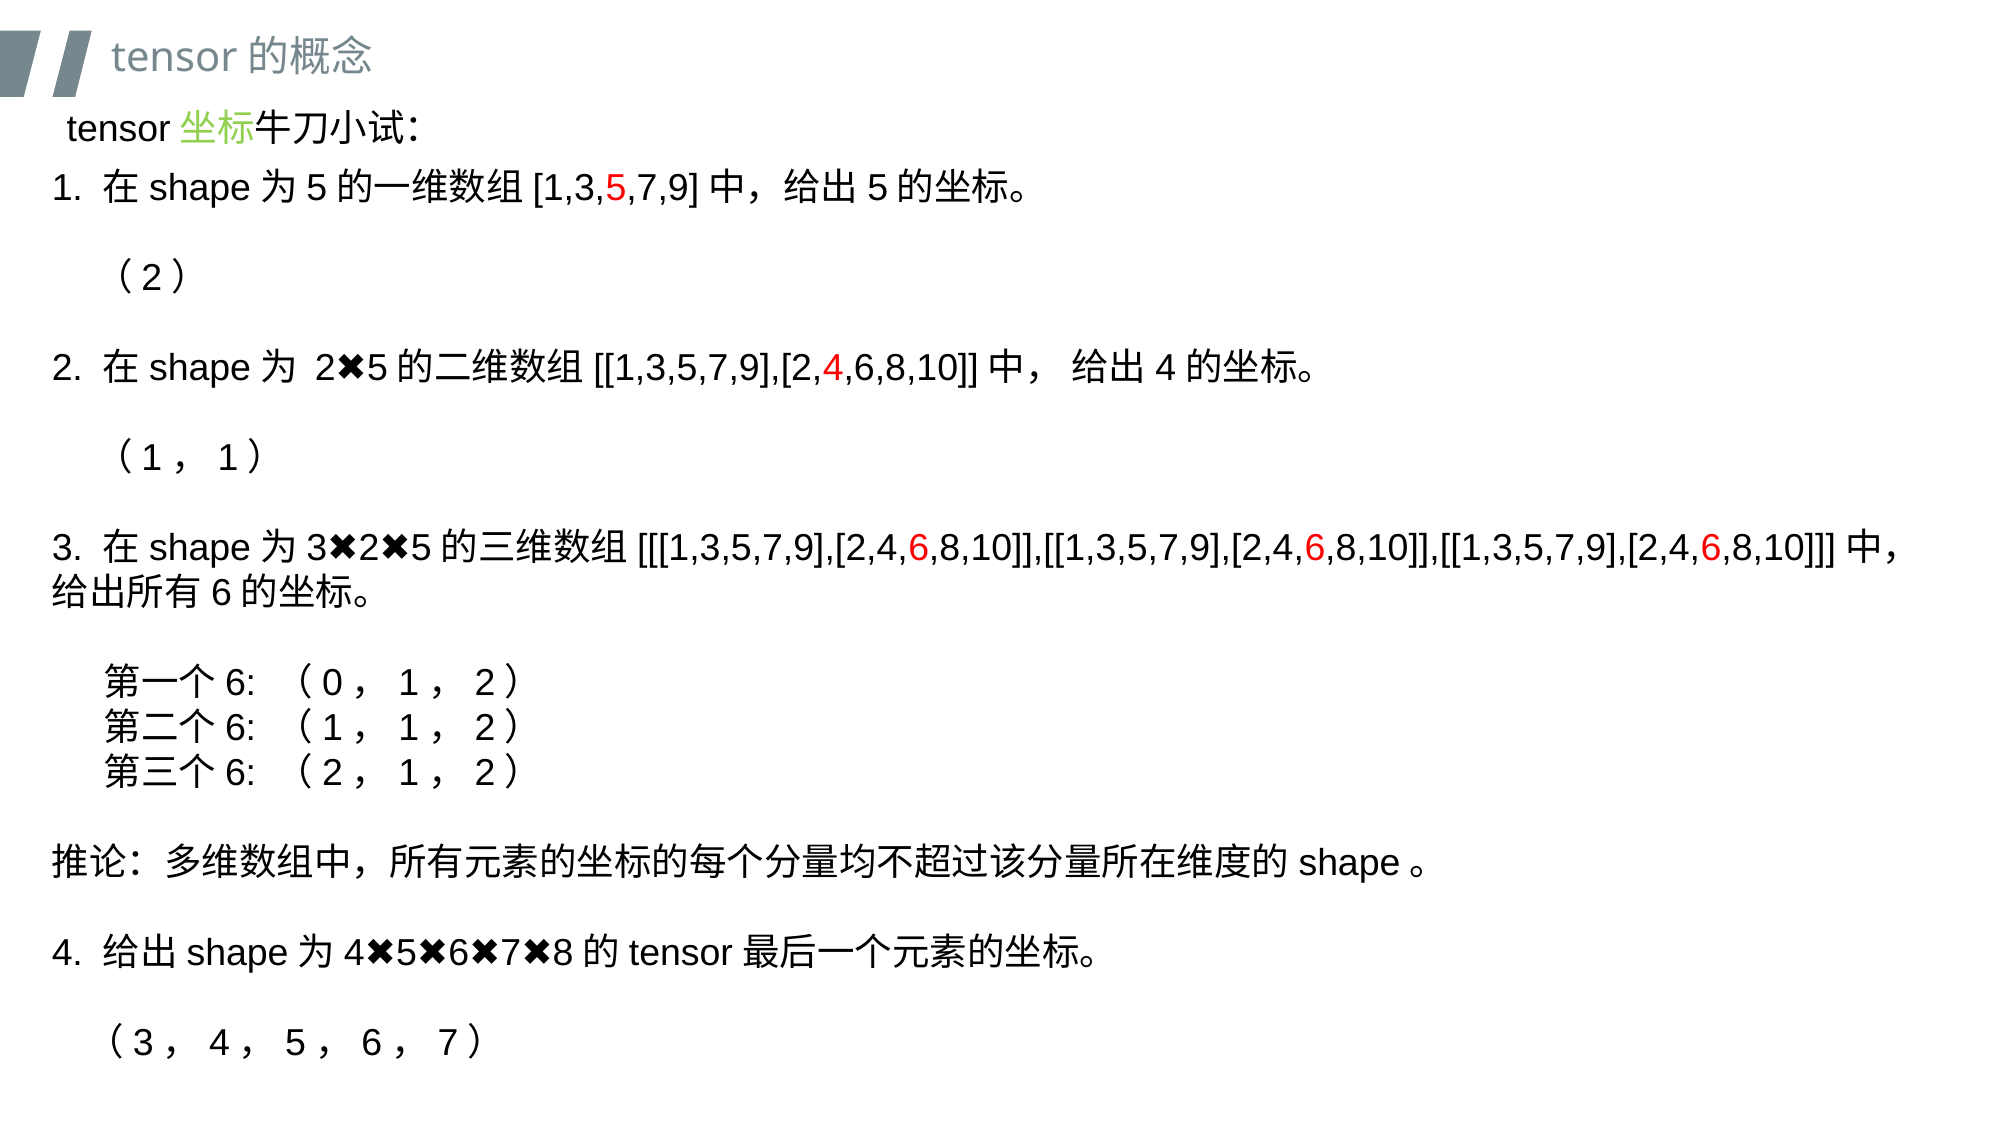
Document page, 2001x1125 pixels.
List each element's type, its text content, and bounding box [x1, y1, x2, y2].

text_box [0, 27, 92, 97]
text_box 1. 在shape为5的一维数组[1,3,5,7,9]中，给出5的坐标。 （2） 2. 在shape为 2✖️5的二维数组[[1,3,5,7,9],[2,4,6,8,10]]中， 给出4的坐标。 （1，1） 3. 在shape为3✖️2✖️5的三维数组[[[1,3,5,7,9],[2,4,6,8,10]],[[1,3,5,7,9],[2,4,6,8,10]],[[1,3,5,7,9],[2,4,6,8,10]]]中，给出所有6的坐标。 第一个6: （0，1，2） 第二个6: （1，1，2） 第三个6: （2，1，2） 推论：多维数组中，所有元素的坐标的每个分量均不超过该分量所在维度的shape。 4. 给出shape为4✖️5✖6✖7✖8的tensor最后一个元素的坐标。 （3，4，5，6，7） [37, 155, 1963, 1116]
text_box tensor坐标牛刀小试： [51, 96, 534, 157]
text_box tensor的概念 [96, 17, 413, 88]
